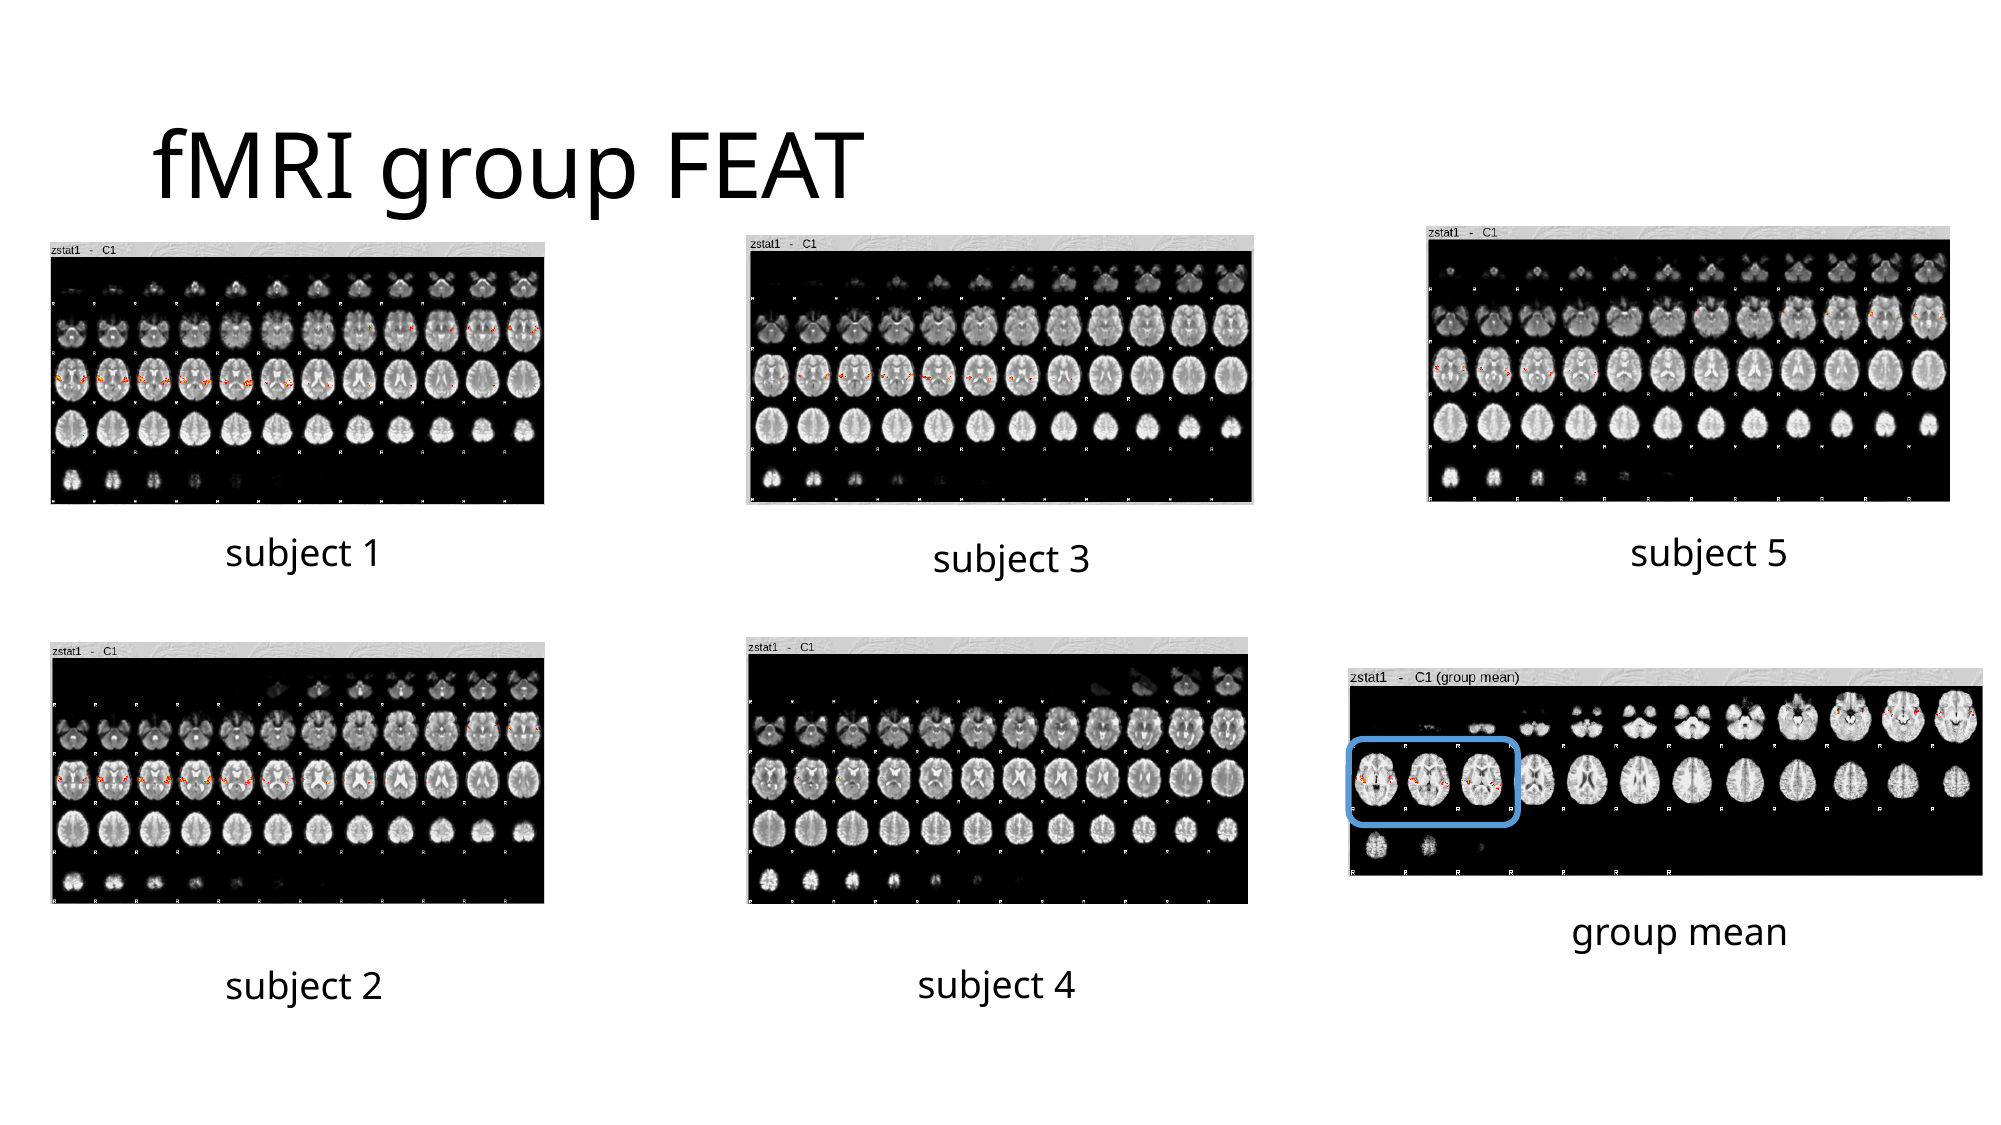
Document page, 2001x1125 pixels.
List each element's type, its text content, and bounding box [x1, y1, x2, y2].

picture [50, 242, 545, 505]
picture [1426, 226, 1950, 502]
picture [50, 642, 545, 905]
text_box subject 5 [1615, 521, 1815, 582]
picture [746, 235, 1254, 505]
picture [746, 637, 1248, 904]
text_box subject 1 [210, 521, 420, 582]
text_box subject 2 [210, 954, 424, 1015]
text_box subject 3 [918, 527, 1117, 587]
text_box subject 4 [903, 953, 1097, 1014]
text_box group mean [1556, 901, 1873, 961]
picture [1348, 668, 1983, 876]
title fMRI group FEAT [137, 59, 1863, 278]
